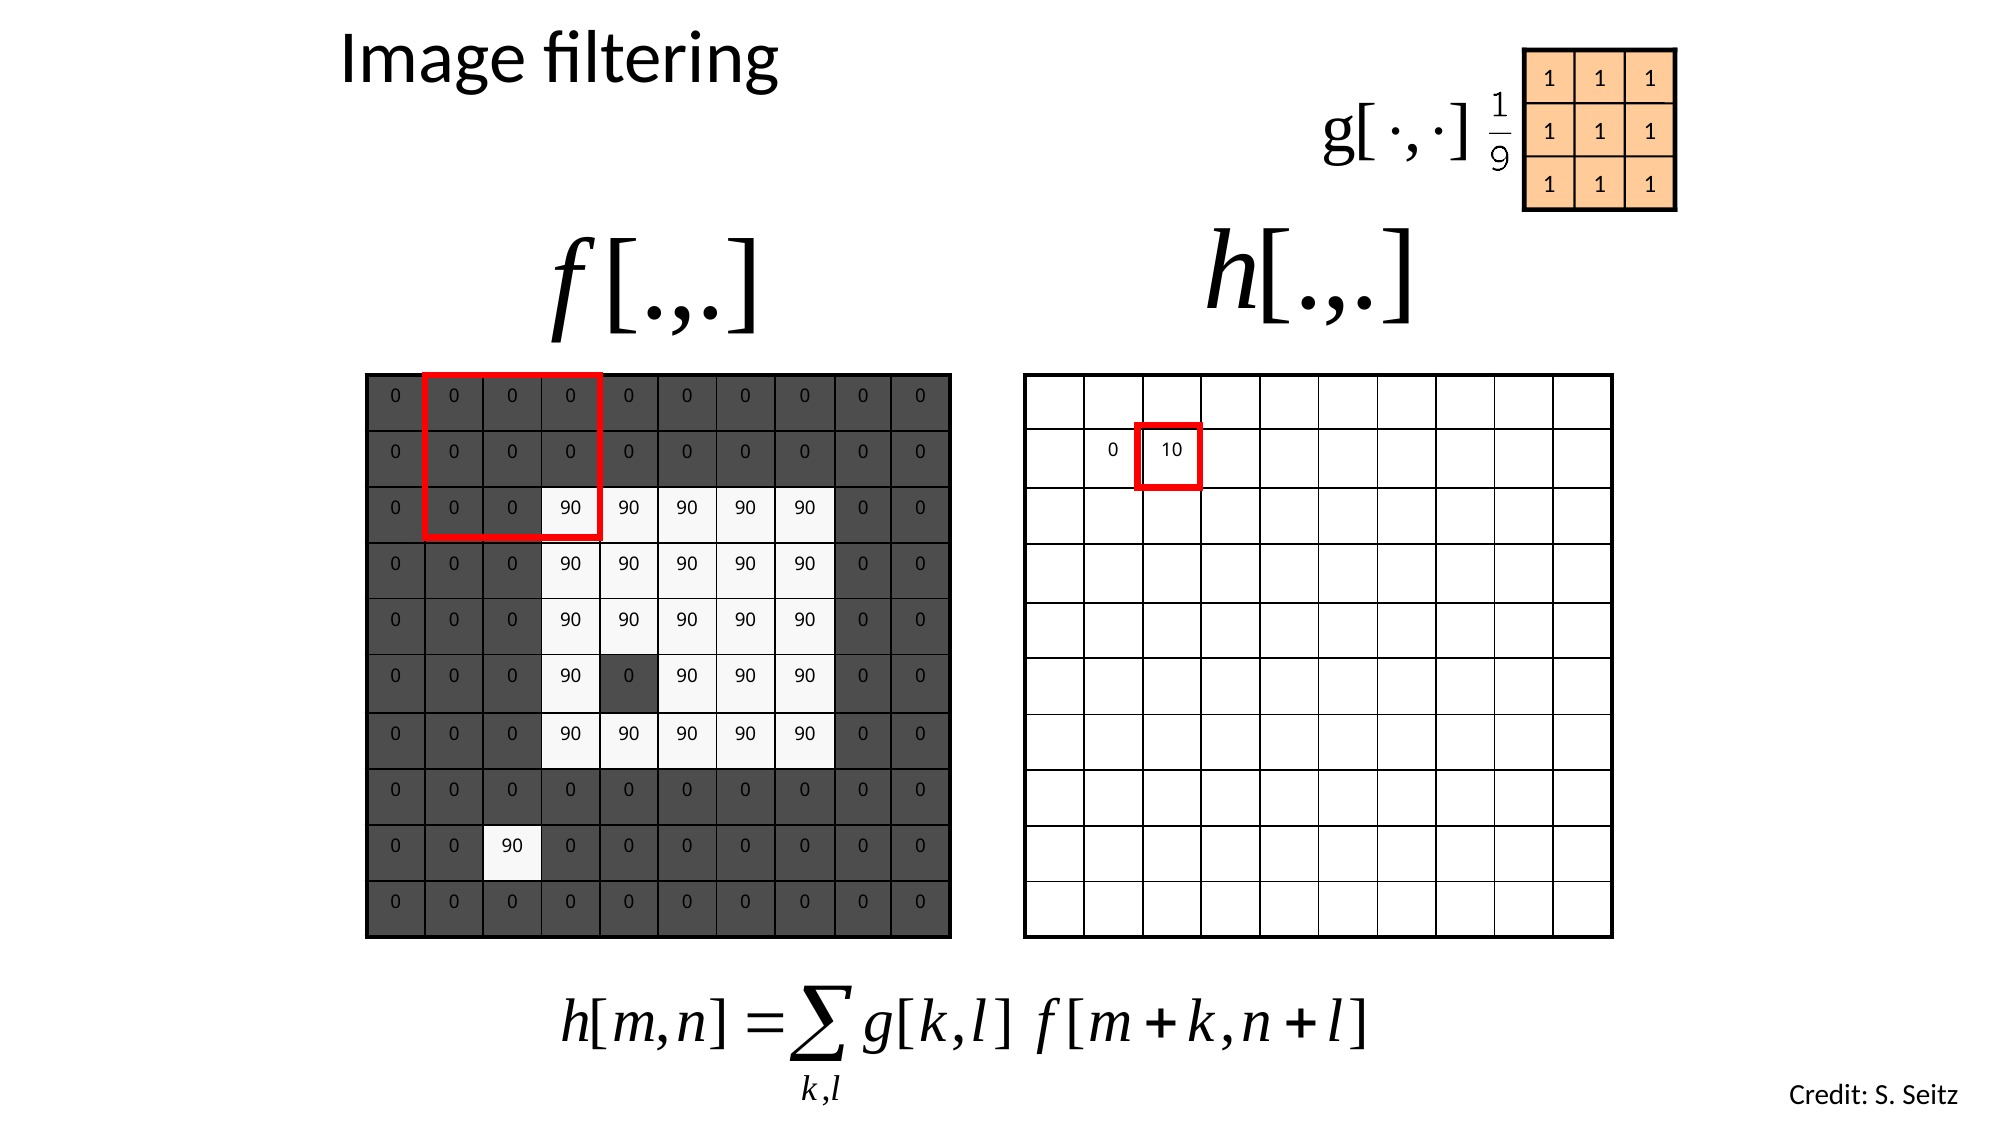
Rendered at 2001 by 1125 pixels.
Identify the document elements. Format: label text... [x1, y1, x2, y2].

table_cell [1144, 771, 1200, 825]
table_header [1202, 377, 1259, 428]
table_cell [1495, 430, 1552, 487]
table_cell [1437, 827, 1494, 881]
table_cell 90 [776, 599, 834, 654]
table_cell [1261, 604, 1318, 657]
table_cell [1261, 545, 1318, 602]
table_cell [1261, 489, 1318, 543]
table_cell 90 [542, 599, 599, 654]
table_cell 0 [836, 432, 890, 486]
table_cell [1202, 659, 1259, 714]
table_cell [1261, 771, 1318, 825]
text_box Credit: S. Seitz [1774, 1067, 1974, 1118]
table_header [1437, 377, 1494, 428]
table_cell 90 [601, 714, 657, 768]
table_cell [1085, 882, 1142, 935]
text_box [1312, 87, 1480, 180]
table_cell [1144, 827, 1200, 881]
table_cell [1554, 604, 1610, 657]
table_cell [1144, 715, 1200, 769]
table_cell 0 [776, 770, 834, 824]
table_cell 0 [484, 599, 541, 654]
table_cell [1261, 659, 1318, 714]
table_cell 0 [717, 826, 774, 880]
table_cell [1495, 545, 1552, 602]
table_cell 0 [484, 655, 541, 712]
table_cell [1554, 489, 1610, 543]
table_cell [1495, 604, 1552, 657]
table_cell 90 [776, 488, 834, 542]
table_cell 0 [892, 544, 948, 598]
table_cell 0 [426, 538, 482, 542]
table_cell 90 [484, 826, 541, 880]
table_cell [1554, 827, 1610, 881]
table_cell [1319, 659, 1377, 714]
table_cell [1261, 827, 1318, 881]
table_header [1027, 377, 1083, 428]
table_cell 0 [776, 432, 834, 486]
table_cell 0 [892, 770, 948, 824]
table_cell [1027, 715, 1083, 769]
table_cell 90 [659, 714, 716, 768]
table_cell 0 [776, 882, 834, 935]
table_cell [1085, 771, 1142, 825]
table_cell [1202, 882, 1259, 935]
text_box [1186, 203, 1435, 357]
table_cell [1554, 715, 1610, 769]
table_cell 0 [659, 770, 716, 824]
table_cell [1202, 827, 1259, 881]
table_header [1554, 377, 1610, 428]
table_cell [1027, 604, 1083, 657]
table_cell [1437, 715, 1494, 769]
table_cell [1144, 882, 1200, 935]
table_cell 90 [601, 599, 657, 654]
table_cell [1202, 715, 1259, 769]
table_cell 0 [601, 432, 657, 486]
table_cell 90 [601, 544, 657, 598]
table_cell [1085, 715, 1142, 769]
table_cell 0 [426, 882, 482, 935]
table_cell 0 [484, 882, 541, 935]
table_cell [1378, 827, 1435, 881]
table_header [1378, 377, 1435, 428]
table_cell [1319, 545, 1377, 602]
table_cell 90 [542, 655, 599, 712]
table_cell 0 [836, 714, 890, 768]
table_cell [1319, 771, 1377, 825]
table_cell 0 [369, 882, 424, 935]
table_cell 0 [369, 488, 424, 542]
table_cell [1085, 827, 1142, 881]
table_cell [1554, 882, 1610, 935]
table_cell 90 [542, 544, 599, 598]
table_header [1144, 377, 1200, 424]
table_cell [1027, 489, 1083, 543]
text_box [511, 212, 779, 367]
table_cell [1202, 771, 1259, 825]
table_cell 90 [659, 544, 716, 598]
table_cell 0 [426, 714, 482, 768]
table_cell 0 [892, 882, 948, 935]
table_cell [1319, 882, 1377, 935]
table_cell [1027, 545, 1083, 602]
table_cell [1261, 430, 1318, 487]
table_cell 0 [484, 770, 541, 824]
table_cell [1202, 430, 1259, 487]
table_cell 0 [836, 826, 890, 880]
table_cell [1319, 430, 1377, 487]
table_cell 0 [659, 882, 716, 935]
table_cell 0 [776, 826, 834, 880]
table_cell 0 [542, 826, 599, 880]
table_cell 0 [484, 714, 541, 768]
table_cell 90 [542, 714, 599, 768]
table_cell 0 [717, 432, 774, 486]
table_cell [1202, 545, 1259, 602]
table_cell 90 [776, 655, 834, 712]
table_cell [1495, 659, 1552, 714]
table_cell [1378, 659, 1435, 714]
table_cell [1378, 430, 1435, 487]
table_cell 0 [892, 826, 948, 880]
table_cell 0 [369, 714, 424, 768]
table_cell [1319, 827, 1377, 881]
table_cell 0 [836, 882, 890, 935]
table_cell [1144, 604, 1200, 657]
table_cell [1495, 882, 1552, 935]
table_cell [1495, 715, 1552, 769]
table_cell [1085, 545, 1142, 602]
table_cell 90 [659, 488, 716, 542]
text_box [550, 974, 1387, 1119]
table_cell [1378, 882, 1435, 935]
table_cell 0 [426, 544, 482, 598]
table_header 0 [892, 377, 948, 430]
table_cell 0 [542, 770, 599, 824]
table_cell 90 [717, 714, 774, 768]
table_cell [1319, 715, 1377, 769]
table_header 0 [836, 377, 890, 430]
table_cell [1378, 604, 1435, 657]
table_cell 0 [892, 655, 948, 712]
table_cell [1437, 430, 1494, 487]
table_cell 90 [717, 599, 774, 654]
table_cell 90 [717, 488, 774, 542]
table_cell 0 [659, 432, 716, 486]
table_cell [1202, 604, 1259, 657]
table_cell 0 [369, 432, 424, 486]
table_cell 0 [836, 655, 890, 712]
table_cell 0 [717, 882, 774, 935]
table_cell [1261, 715, 1318, 769]
table_cell 0 [836, 544, 890, 598]
table_cell [1261, 882, 1318, 935]
table_cell [1027, 659, 1083, 714]
text_box [425, 374, 600, 538]
table_cell [1378, 771, 1435, 825]
table_cell [1378, 545, 1435, 602]
table_cell 0 [426, 655, 482, 712]
table_cell 0 [369, 826, 424, 880]
table_cell [1437, 604, 1494, 657]
table_cell [1027, 771, 1083, 825]
table_cell 0 [892, 599, 948, 654]
table_cell 0 [892, 488, 948, 542]
table_cell 0 [836, 770, 890, 824]
table_header 0 [601, 377, 657, 430]
table_cell 0 [426, 770, 482, 824]
text_box Image filtering [324, 0, 1675, 188]
table_cell 90 [717, 655, 774, 712]
table_cell 0 [369, 599, 424, 654]
table_header [1495, 377, 1552, 428]
table_cell 0 [1085, 430, 1137, 487]
table_cell [1085, 489, 1142, 543]
table_cell 0 [542, 882, 599, 935]
table_cell [1437, 545, 1494, 602]
text_box [1137, 424, 1200, 488]
table_cell [1495, 771, 1552, 825]
table_cell 0 [369, 655, 424, 712]
table_cell 0 [601, 882, 657, 935]
table_cell [1554, 659, 1610, 714]
table_cell [1144, 659, 1200, 714]
table_cell 0 [426, 599, 482, 654]
table_cell [1027, 882, 1083, 935]
table_header [1261, 377, 1318, 428]
table_cell [1144, 489, 1200, 543]
table_cell [1437, 659, 1494, 714]
table_cell [1437, 882, 1494, 935]
table_header 0 [369, 377, 424, 430]
table_cell 90 [776, 544, 834, 598]
table_cell [1085, 659, 1142, 714]
table_cell 0 [836, 599, 890, 654]
table_cell [1554, 430, 1610, 487]
table_cell [1027, 827, 1083, 881]
table_cell 0 [601, 655, 657, 712]
table_cell [1027, 430, 1083, 487]
table_cell 90 [542, 538, 599, 542]
table_cell 0 [369, 770, 424, 824]
table_cell [1554, 545, 1610, 602]
table_cell 0 [601, 826, 657, 880]
table_cell 0 [892, 432, 948, 486]
table_cell [1144, 545, 1200, 602]
table_header 0 [717, 377, 774, 430]
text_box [1487, 49, 1675, 210]
table_cell 0 [484, 538, 541, 542]
table_cell 0 [836, 488, 890, 542]
table_cell [1437, 771, 1494, 825]
table_cell 0 [892, 714, 948, 768]
table_header [1319, 377, 1377, 428]
table_cell [1202, 489, 1259, 543]
table_header 0 [659, 377, 716, 430]
table_cell [1554, 771, 1610, 825]
table_cell [1437, 489, 1494, 543]
table_cell [1319, 489, 1377, 543]
table_cell 90 [659, 655, 716, 712]
table_cell [1085, 604, 1142, 657]
table_cell 90 [717, 544, 774, 598]
table_cell [1378, 489, 1435, 543]
table_cell [1495, 827, 1552, 881]
table_cell 90 [601, 488, 657, 542]
table_cell 90 [659, 599, 716, 654]
table_cell 90 [776, 714, 834, 768]
table_cell 0 [426, 826, 482, 880]
table_cell [1378, 715, 1435, 769]
table_cell [1319, 604, 1377, 657]
table_cell 0 [484, 544, 541, 598]
table_cell 0 [369, 544, 424, 598]
table_cell 0 [659, 826, 716, 880]
table_header 0 [776, 377, 834, 430]
table_cell 0 [601, 770, 657, 824]
table_header [1085, 377, 1142, 428]
table_cell 0 [717, 770, 774, 824]
table_cell [1495, 489, 1552, 543]
